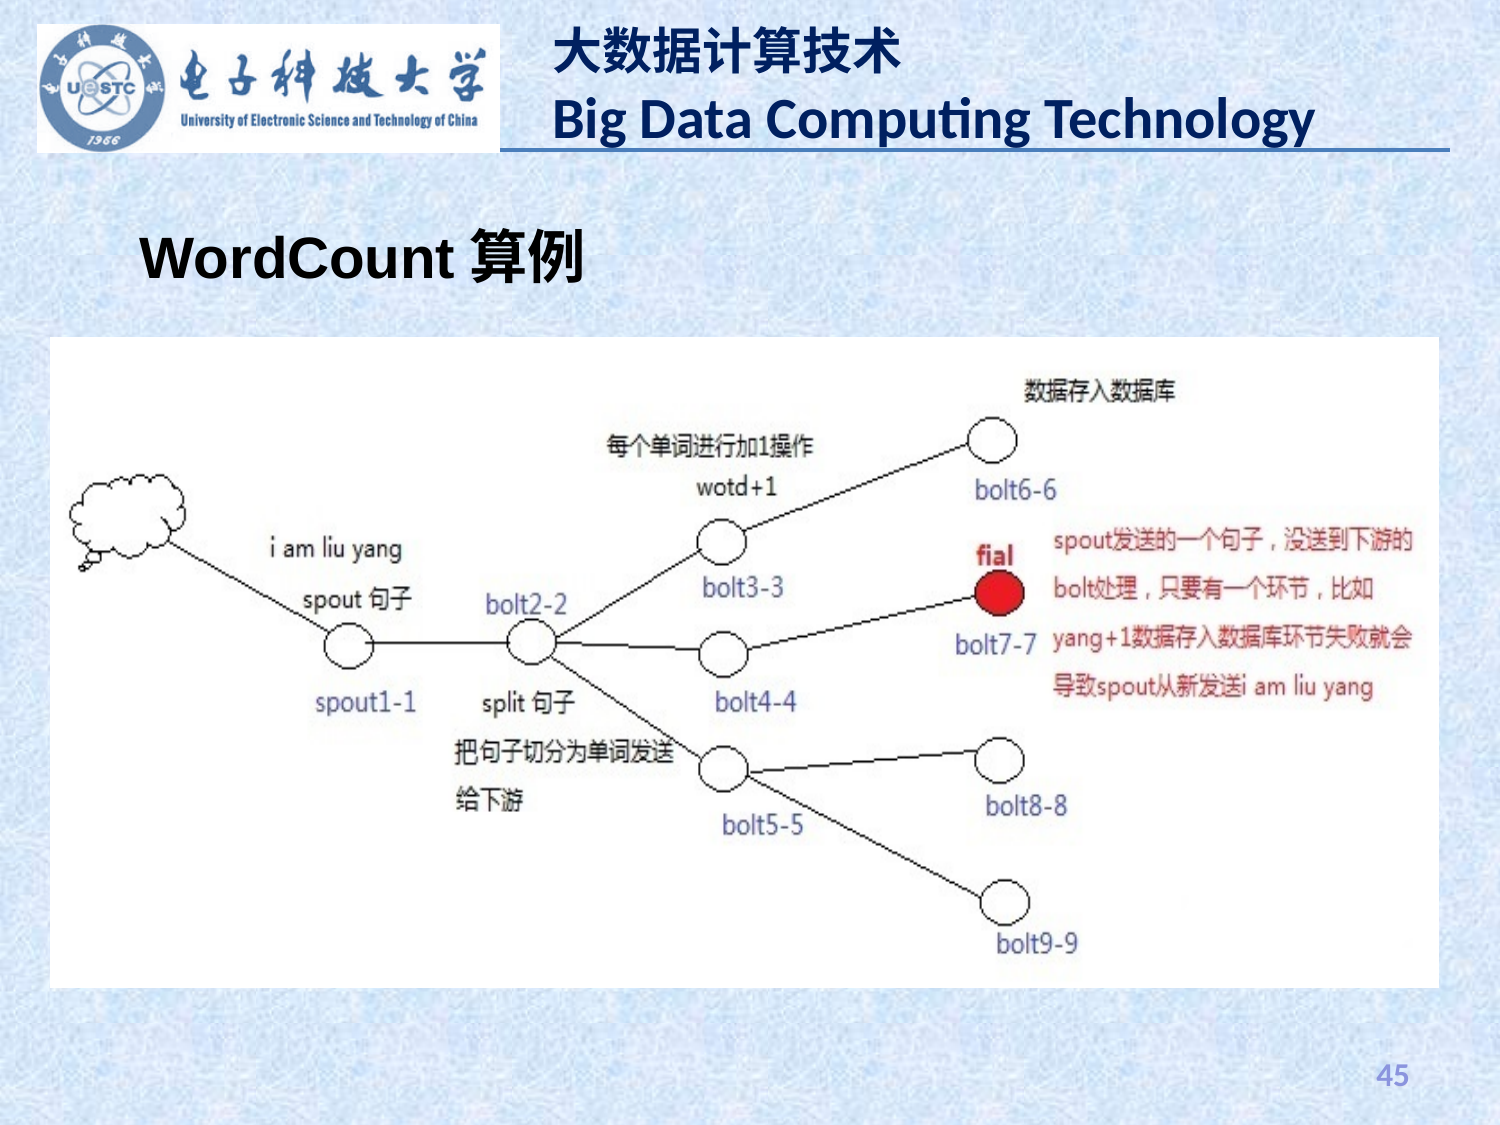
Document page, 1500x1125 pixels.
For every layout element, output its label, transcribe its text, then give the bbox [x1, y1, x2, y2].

text_box 大数据计算技术 Big Data Computing Technology [537, 12, 1450, 149]
picture [0, 0, 1500, 1125]
text_box WordCount算例 [124, 212, 1388, 298]
slide_number 45 [1074, 1042, 1425, 1103]
